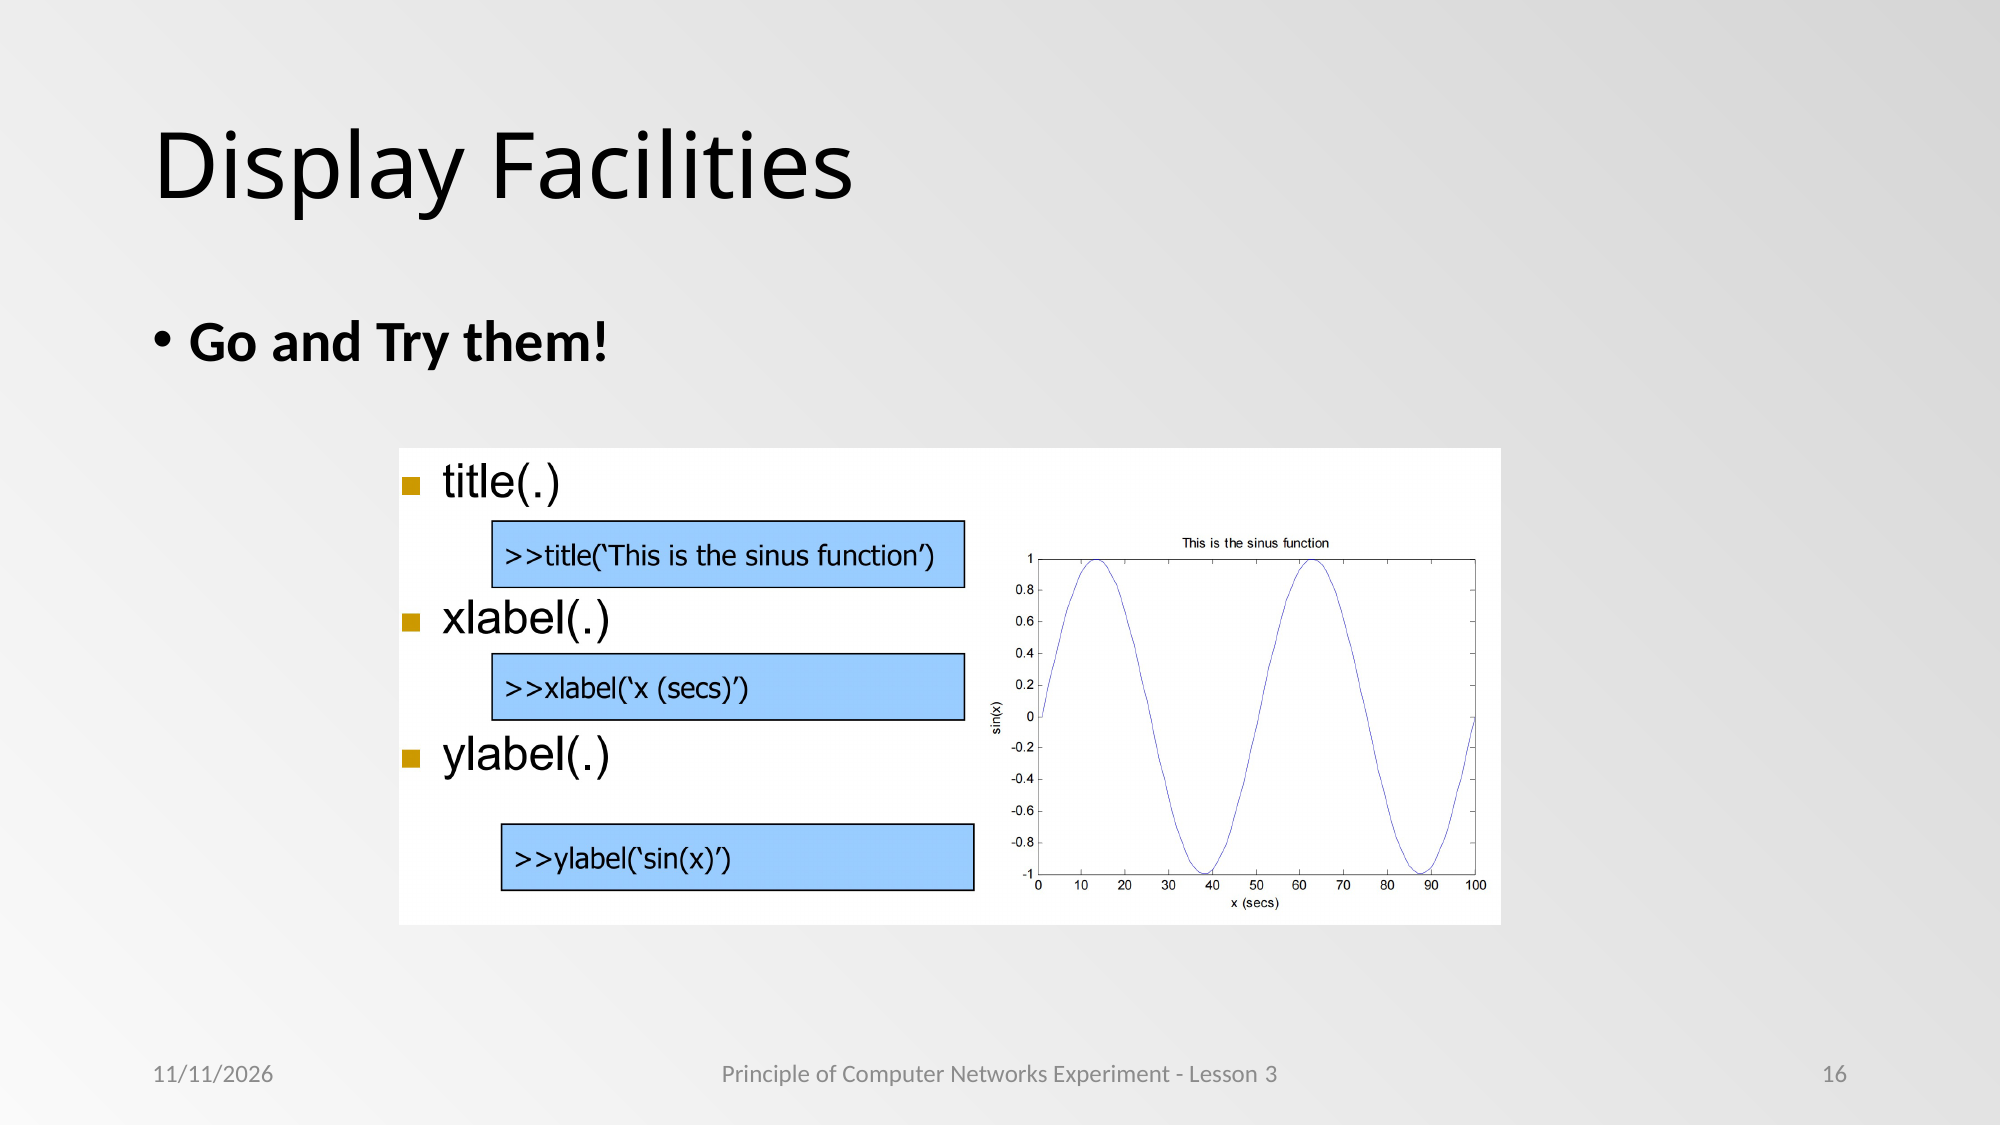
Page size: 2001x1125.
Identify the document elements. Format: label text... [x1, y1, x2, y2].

footer Principle of Computer Networks Experiment - Lesson 3 [662, 1042, 1338, 1103]
list Go and Try them! [137, 303, 1542, 1017]
picture [399, 448, 1501, 925]
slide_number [137, 1042, 588, 1103]
slide_number 16 [1412, 1042, 1863, 1103]
title Display Facilities [137, 59, 1863, 278]
